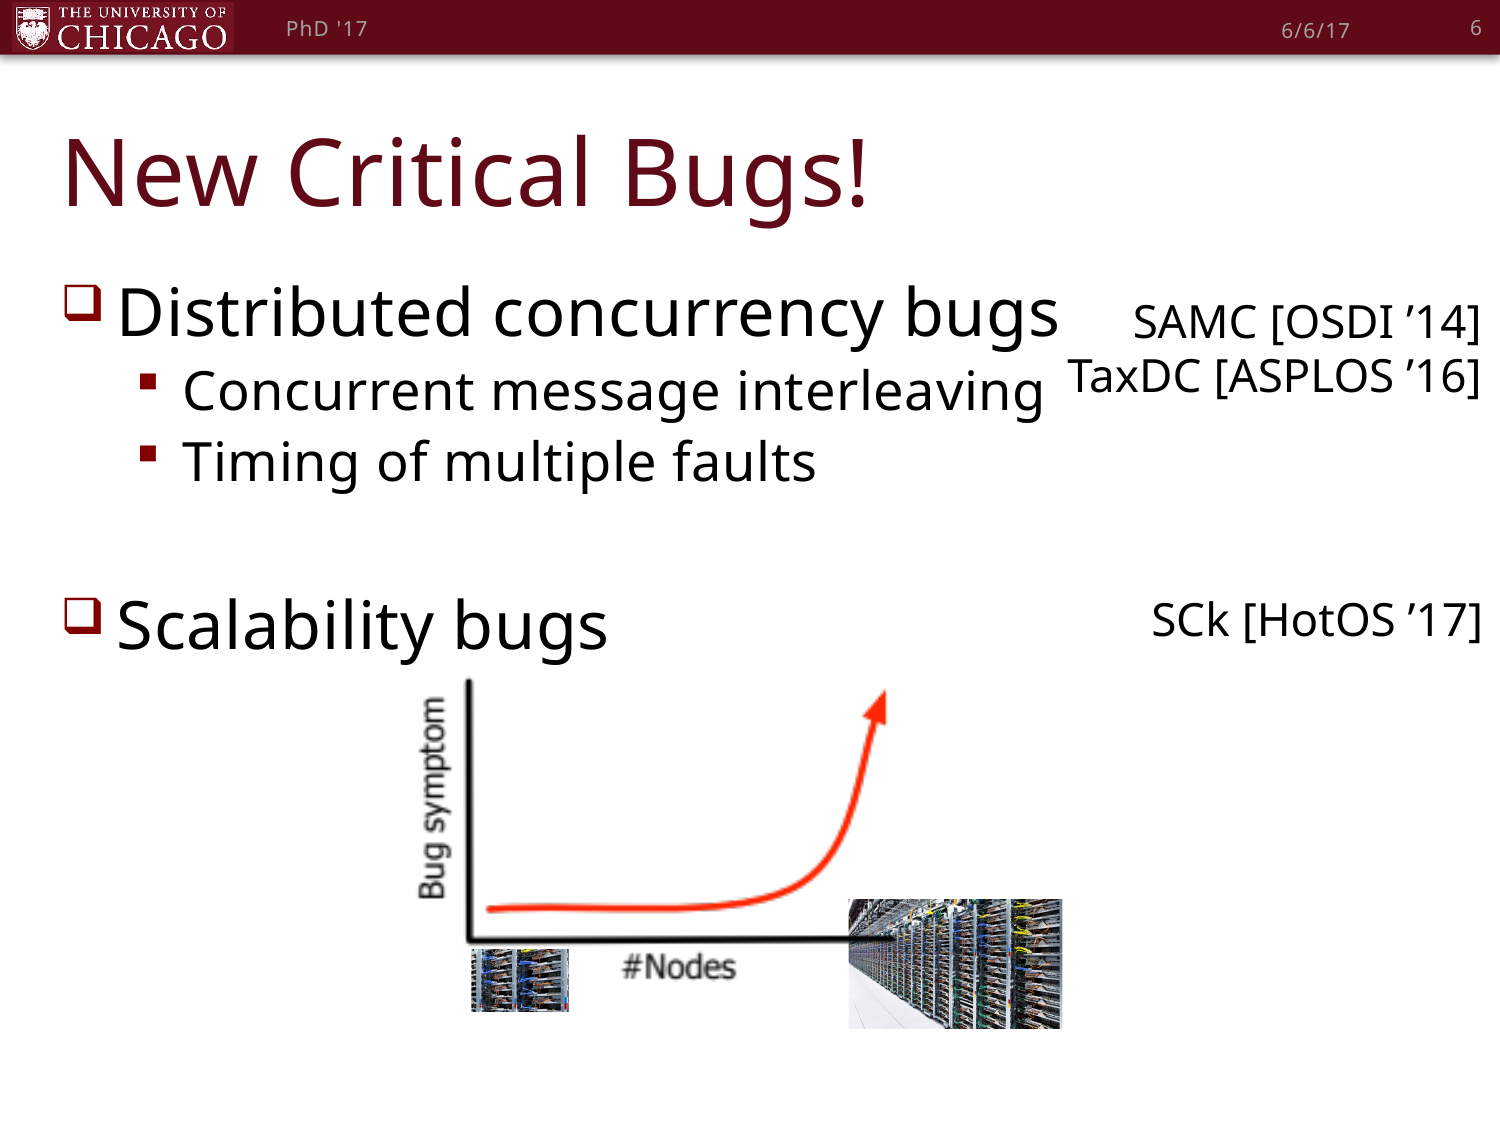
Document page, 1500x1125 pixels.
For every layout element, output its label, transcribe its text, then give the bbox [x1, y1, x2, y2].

title New Critical Bugs! [45, 45, 1460, 233]
text_box SAMC [OSDI ’14] TaxDC [ASPLOS ’16] [1009, 250, 1497, 444]
slide_number 6 [1365, 0, 1497, 59]
list Distributed concurrency bugs Concurrent message interleaving Timing of multiple faults Scalability bugs [45, 262, 1460, 1102]
text_box SCk [HotOS ’17] [1094, 556, 1499, 680]
picture [402, 665, 1063, 1030]
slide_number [1096, 7, 1365, 52]
picture [12, 2, 234, 52]
footer PhD '17 [270, 7, 806, 52]
